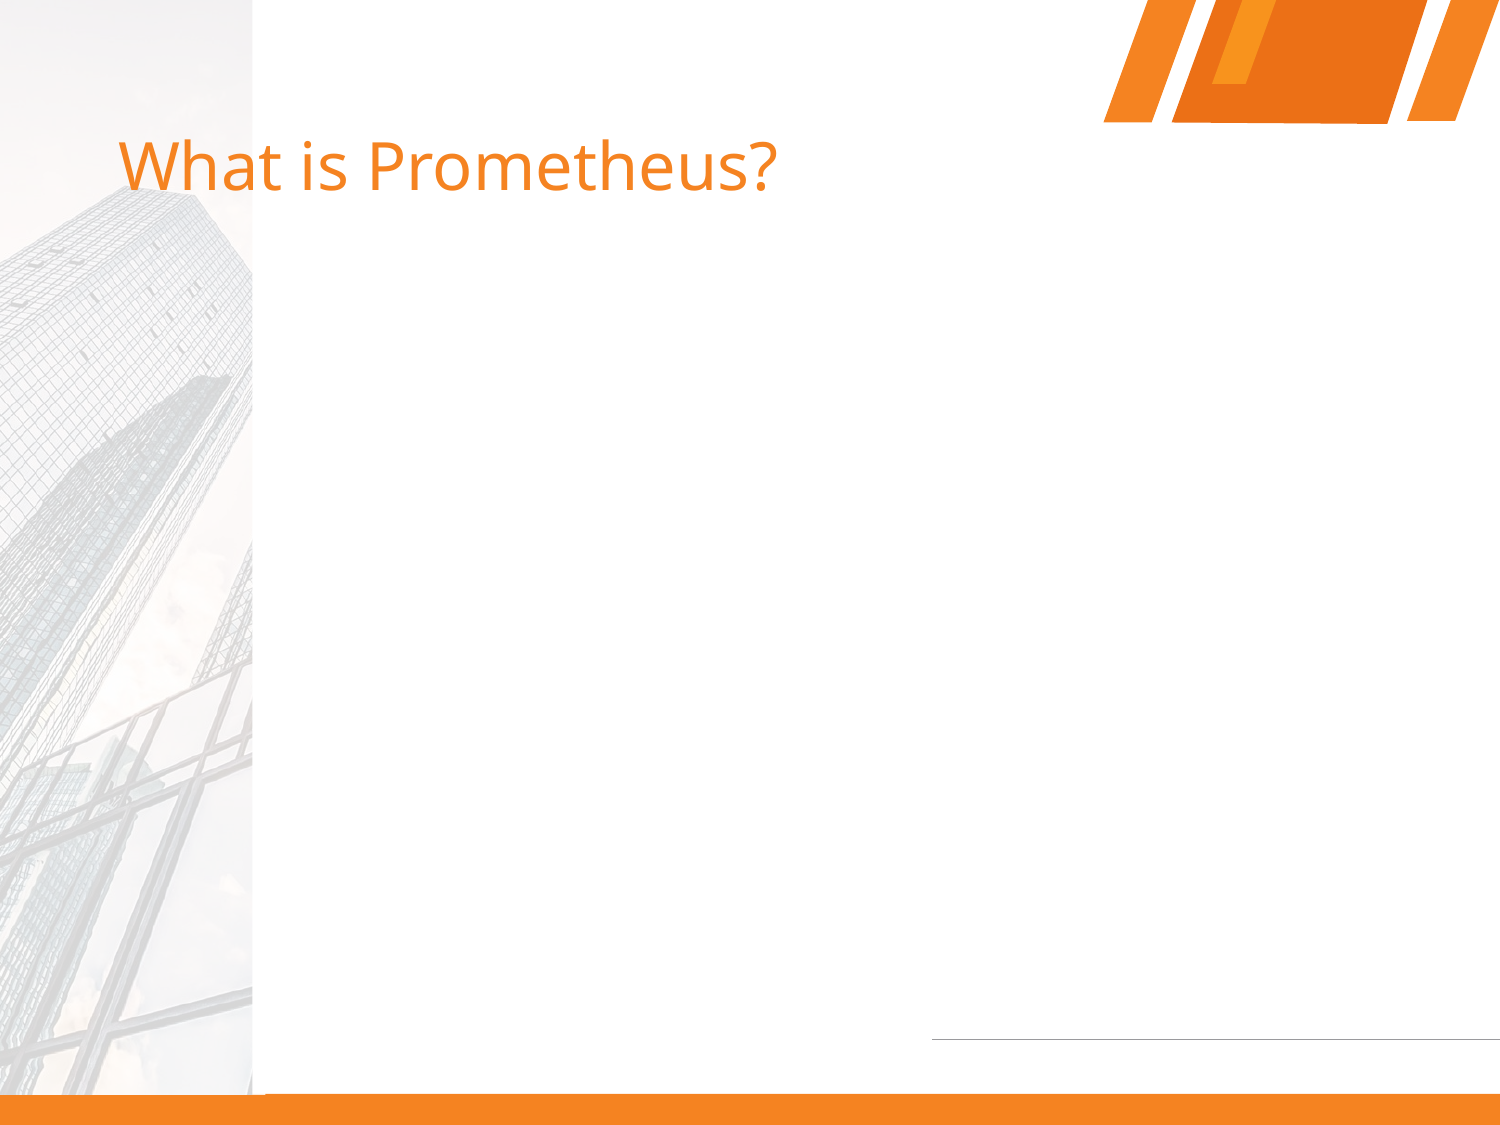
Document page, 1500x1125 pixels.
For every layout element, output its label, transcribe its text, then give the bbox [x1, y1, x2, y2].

title What is Prometheus? [103, 59, 1397, 278]
